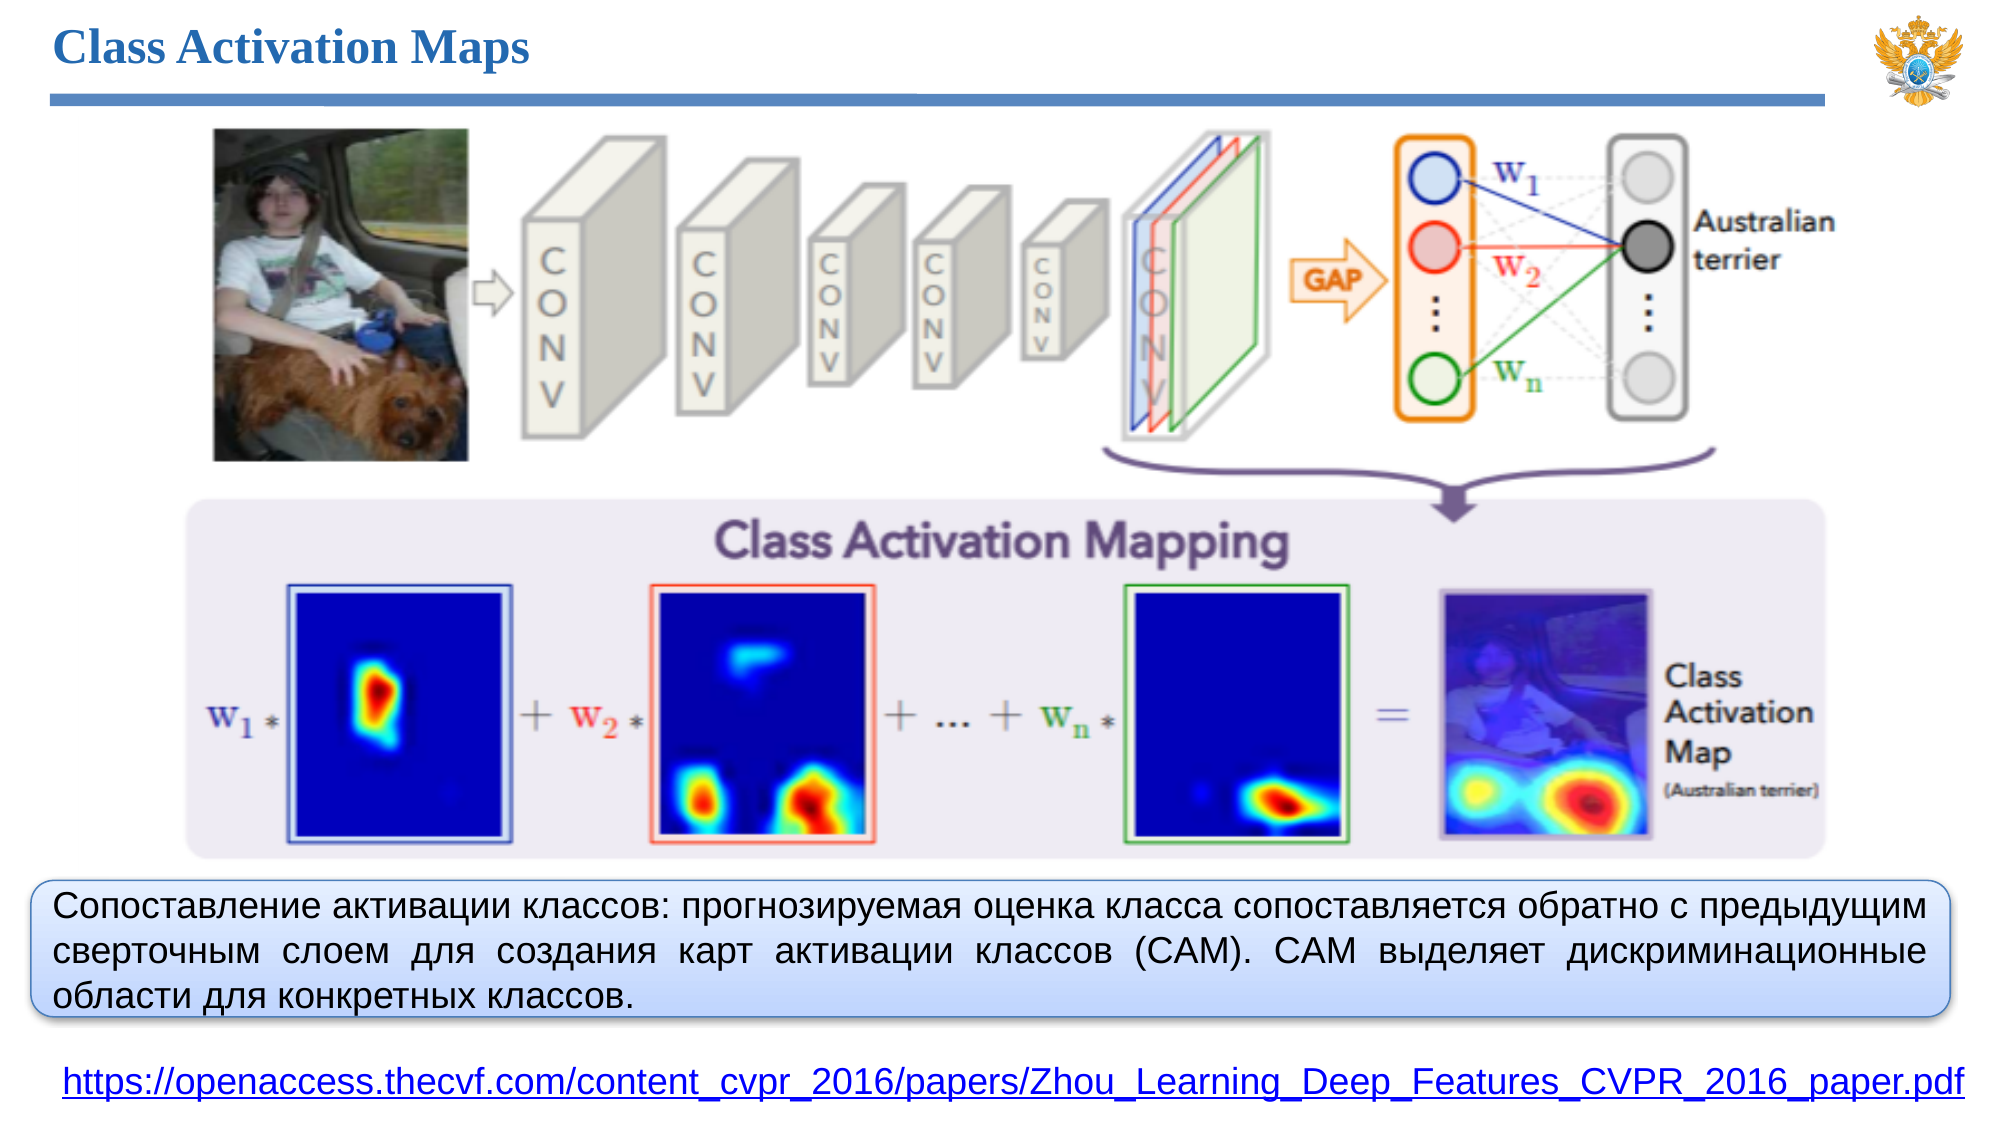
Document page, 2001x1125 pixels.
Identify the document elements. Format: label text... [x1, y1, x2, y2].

text_box Сопоставление активации классов: прогнозируемая оценка класса сопоставляется обратно с предыдущим сверточным слоем для создания карт активации классов (CAM). CAM выделяет дискриминационные области для конкретных классов. [30, 879, 1952, 1018]
text_box https://openaccess.thecvf.com/content_cvpr_2016/papers/Zhou_Learning_Deep_Features_CVPR_2016_paper.pdf [47, 1049, 1980, 1110]
picture [76, 115, 1951, 873]
title Class Activation Maps [49, 13, 1868, 84]
picture [1869, 13, 1966, 109]
